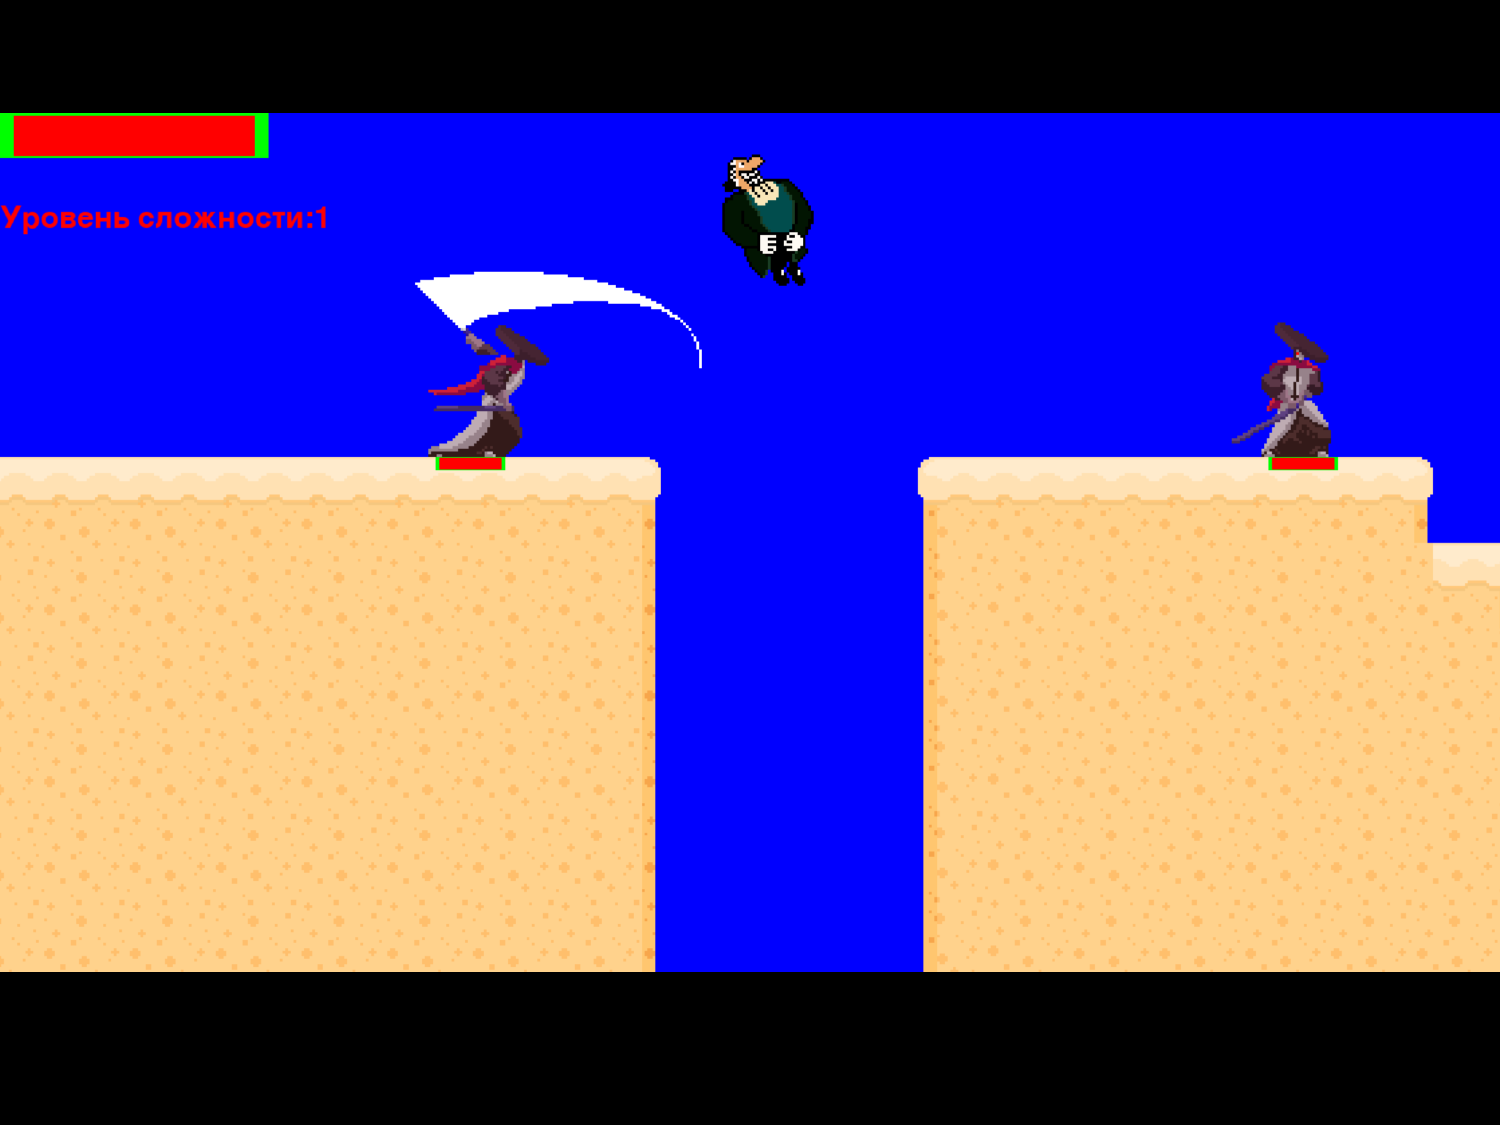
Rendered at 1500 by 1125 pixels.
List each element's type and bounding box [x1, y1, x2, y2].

picture [0, 113, 1500, 972]
